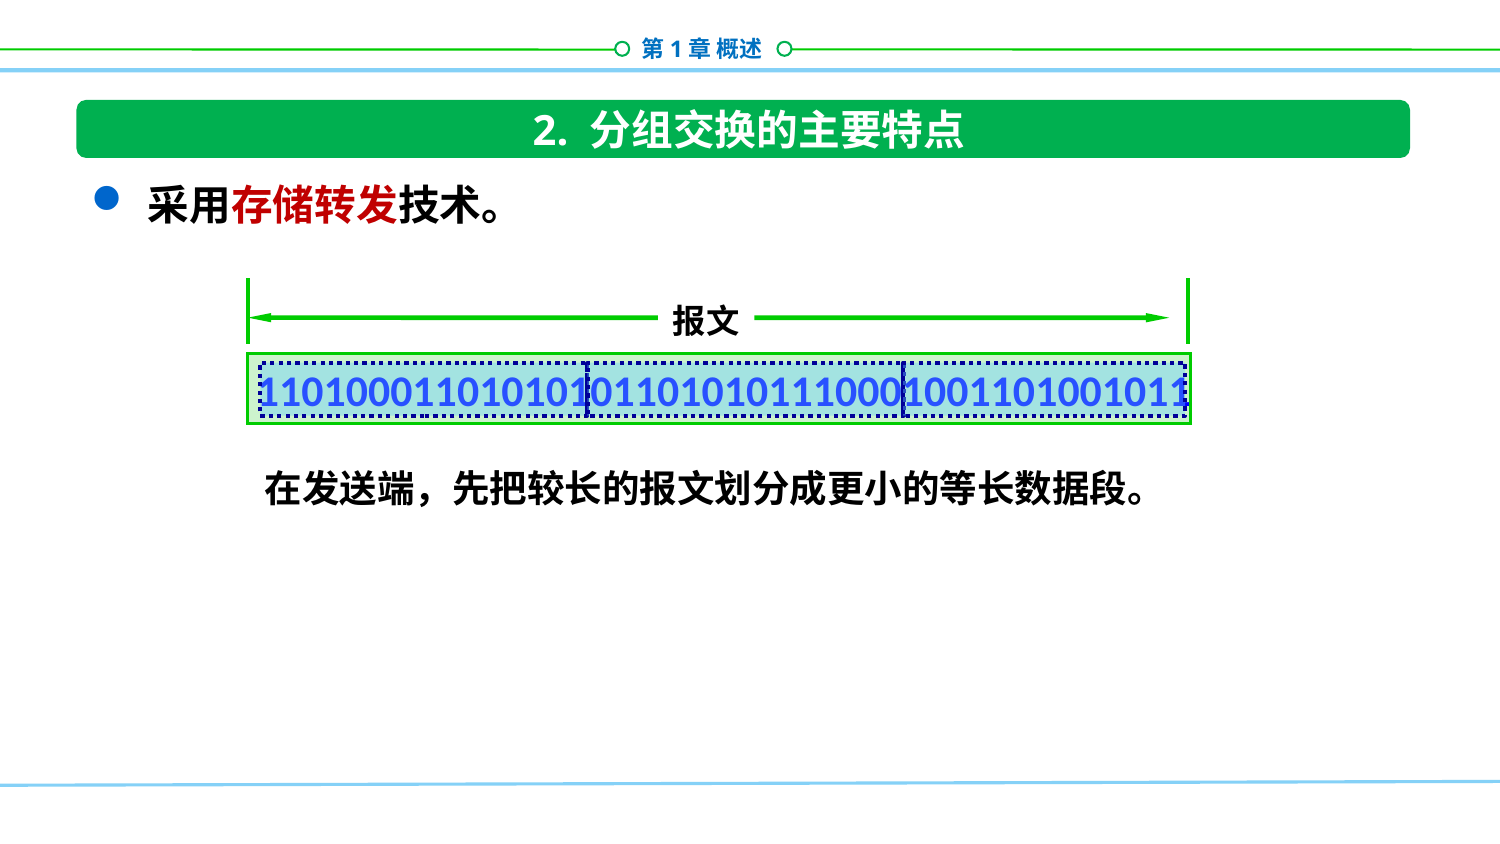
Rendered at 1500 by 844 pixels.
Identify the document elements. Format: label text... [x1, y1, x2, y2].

list 采用存储转发技术。 [76, 159, 1410, 716]
text_box [252, 313, 658, 322]
text_box 报文 [658, 292, 755, 348]
text_box 110100011010101011010101110001001101001011 [242, 355, 1212, 423]
text_box [755, 313, 1170, 322]
list 2. 分组交换的主要特点 [204, 99, 1293, 158]
text_box 在发送端，先把较长的报文划分成更小的等长数据段。 [247, 457, 1191, 518]
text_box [260, 362, 1186, 416]
